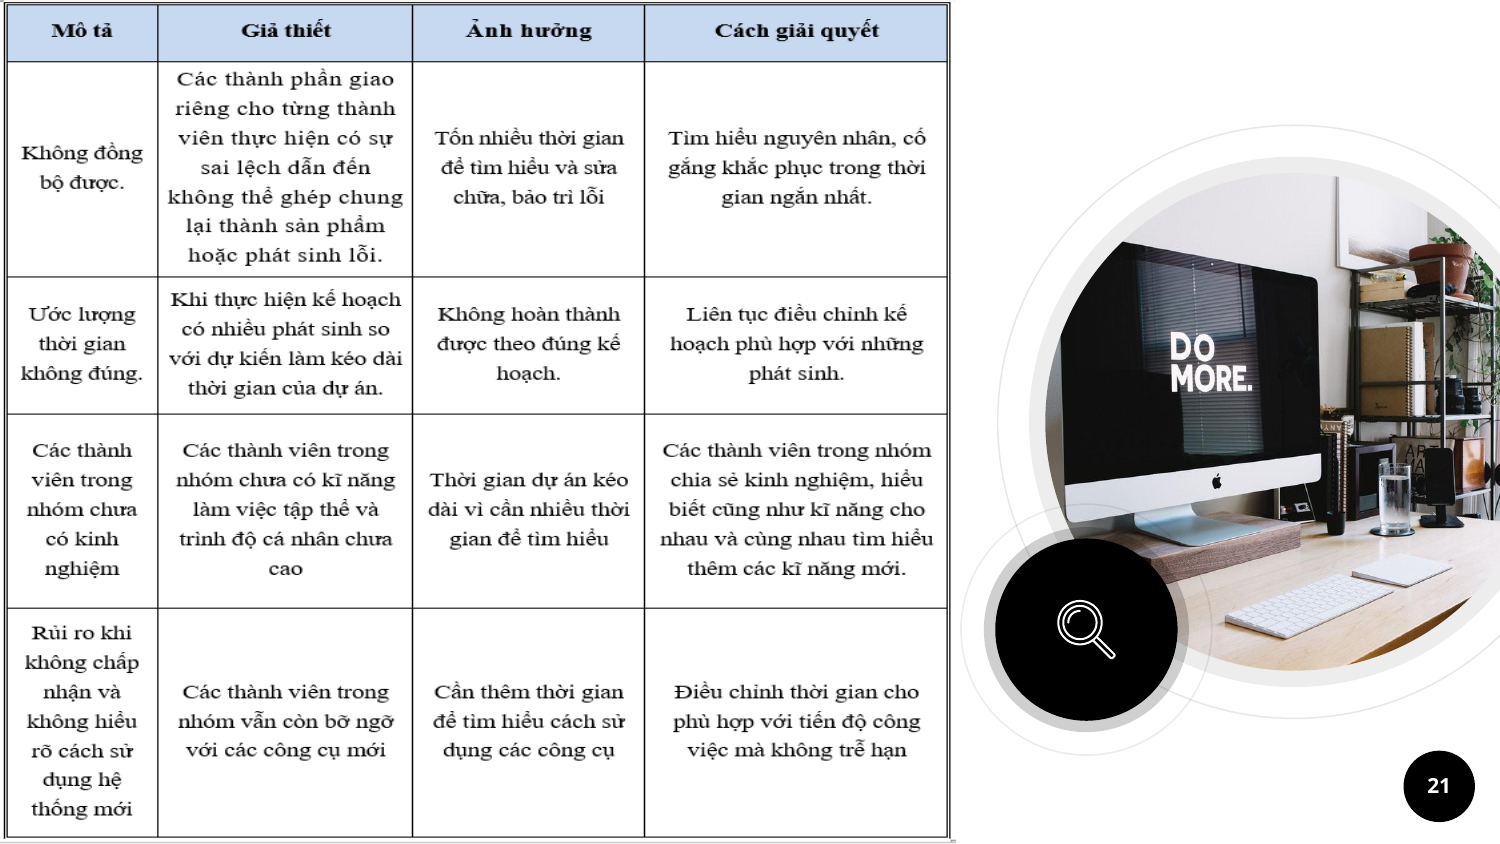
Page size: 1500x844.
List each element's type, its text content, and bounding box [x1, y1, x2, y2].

slide_number 21 [1403, 750, 1475, 823]
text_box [959, 503, 1213, 757]
picture [0, 0, 956, 844]
picture [1045, 172, 1500, 671]
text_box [1058, 600, 1115, 659]
